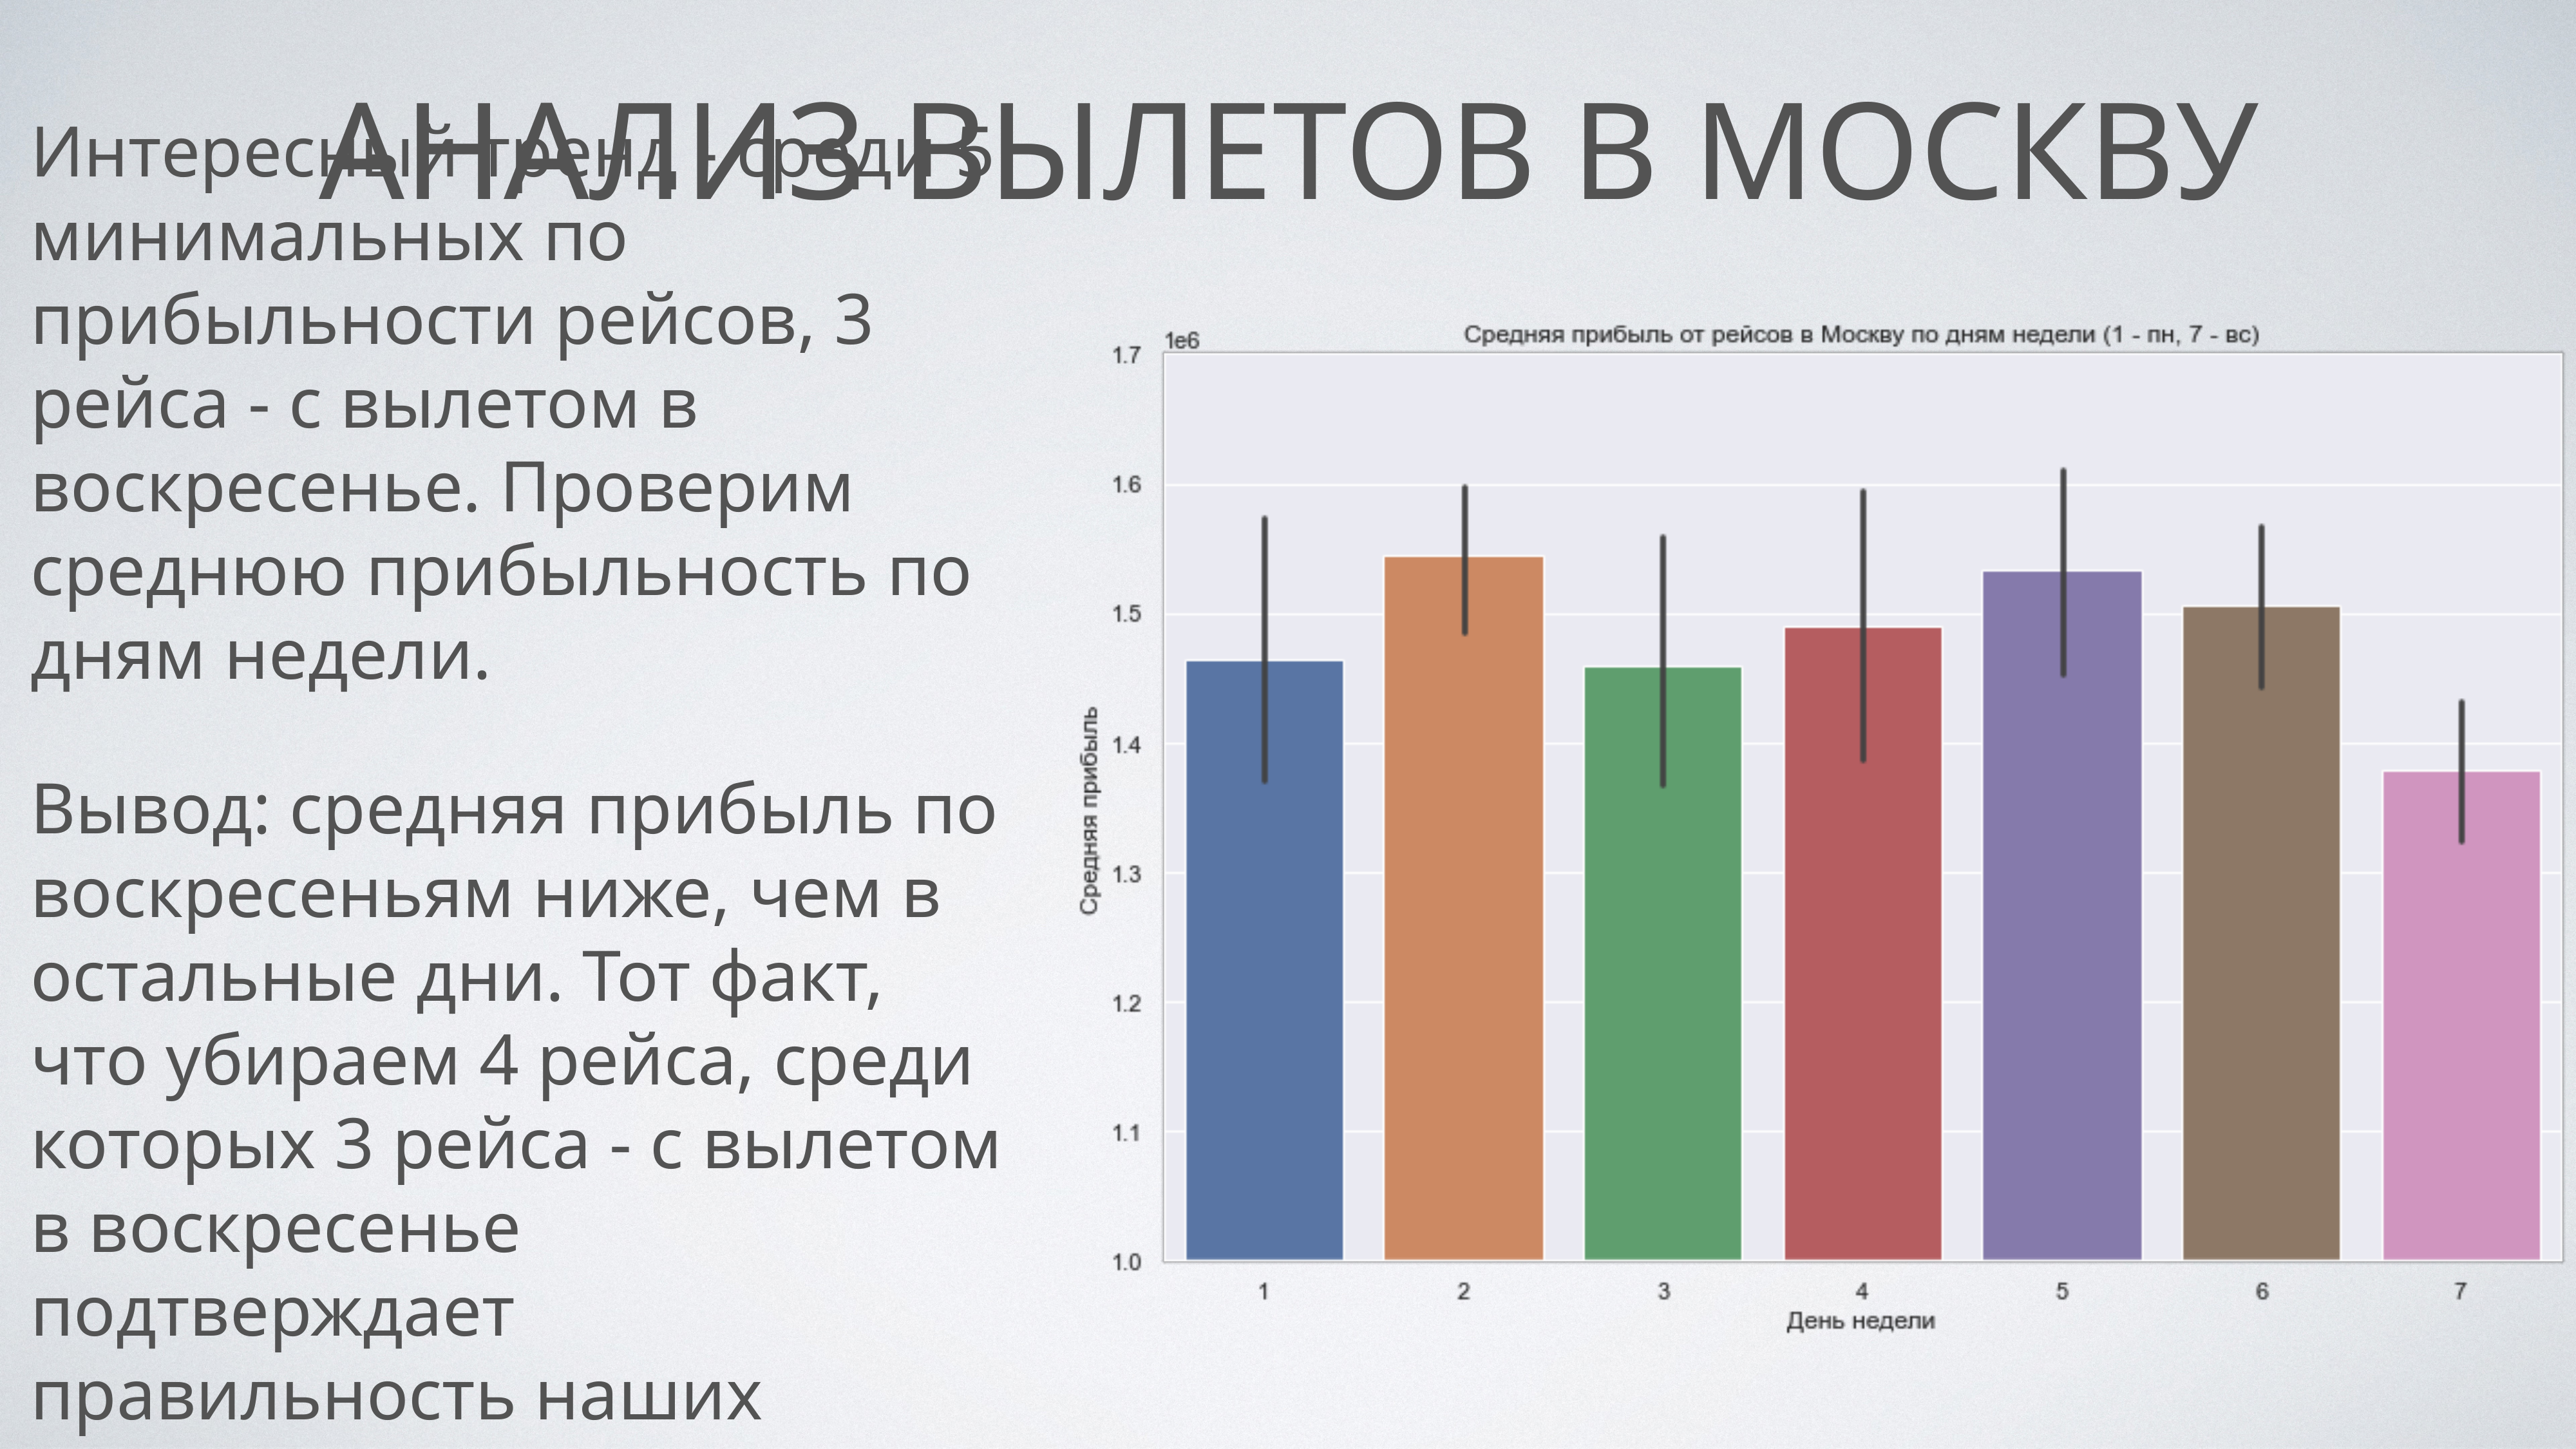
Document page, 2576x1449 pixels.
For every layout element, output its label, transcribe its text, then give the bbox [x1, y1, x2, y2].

title Анализ вылетов в Москву [70, 26, 2507, 265]
picture [0, 0, 2576, 1449]
text_box Интересный тренд - среди 5 минимальных по прибыльности рейсов, 3 рейса - с вылетом в воскресенье. Проверим среднюю прибыльность по дням недели. Вывод: средняя прибыль по воскресеньям ниже, чем в остальные дни. Тот факт, что убираем 4 рейса, среди которых 3 рейса - с вылетом в воскресенье подтверждает правильность наших выводов. [25, 102, 1016, 1449]
